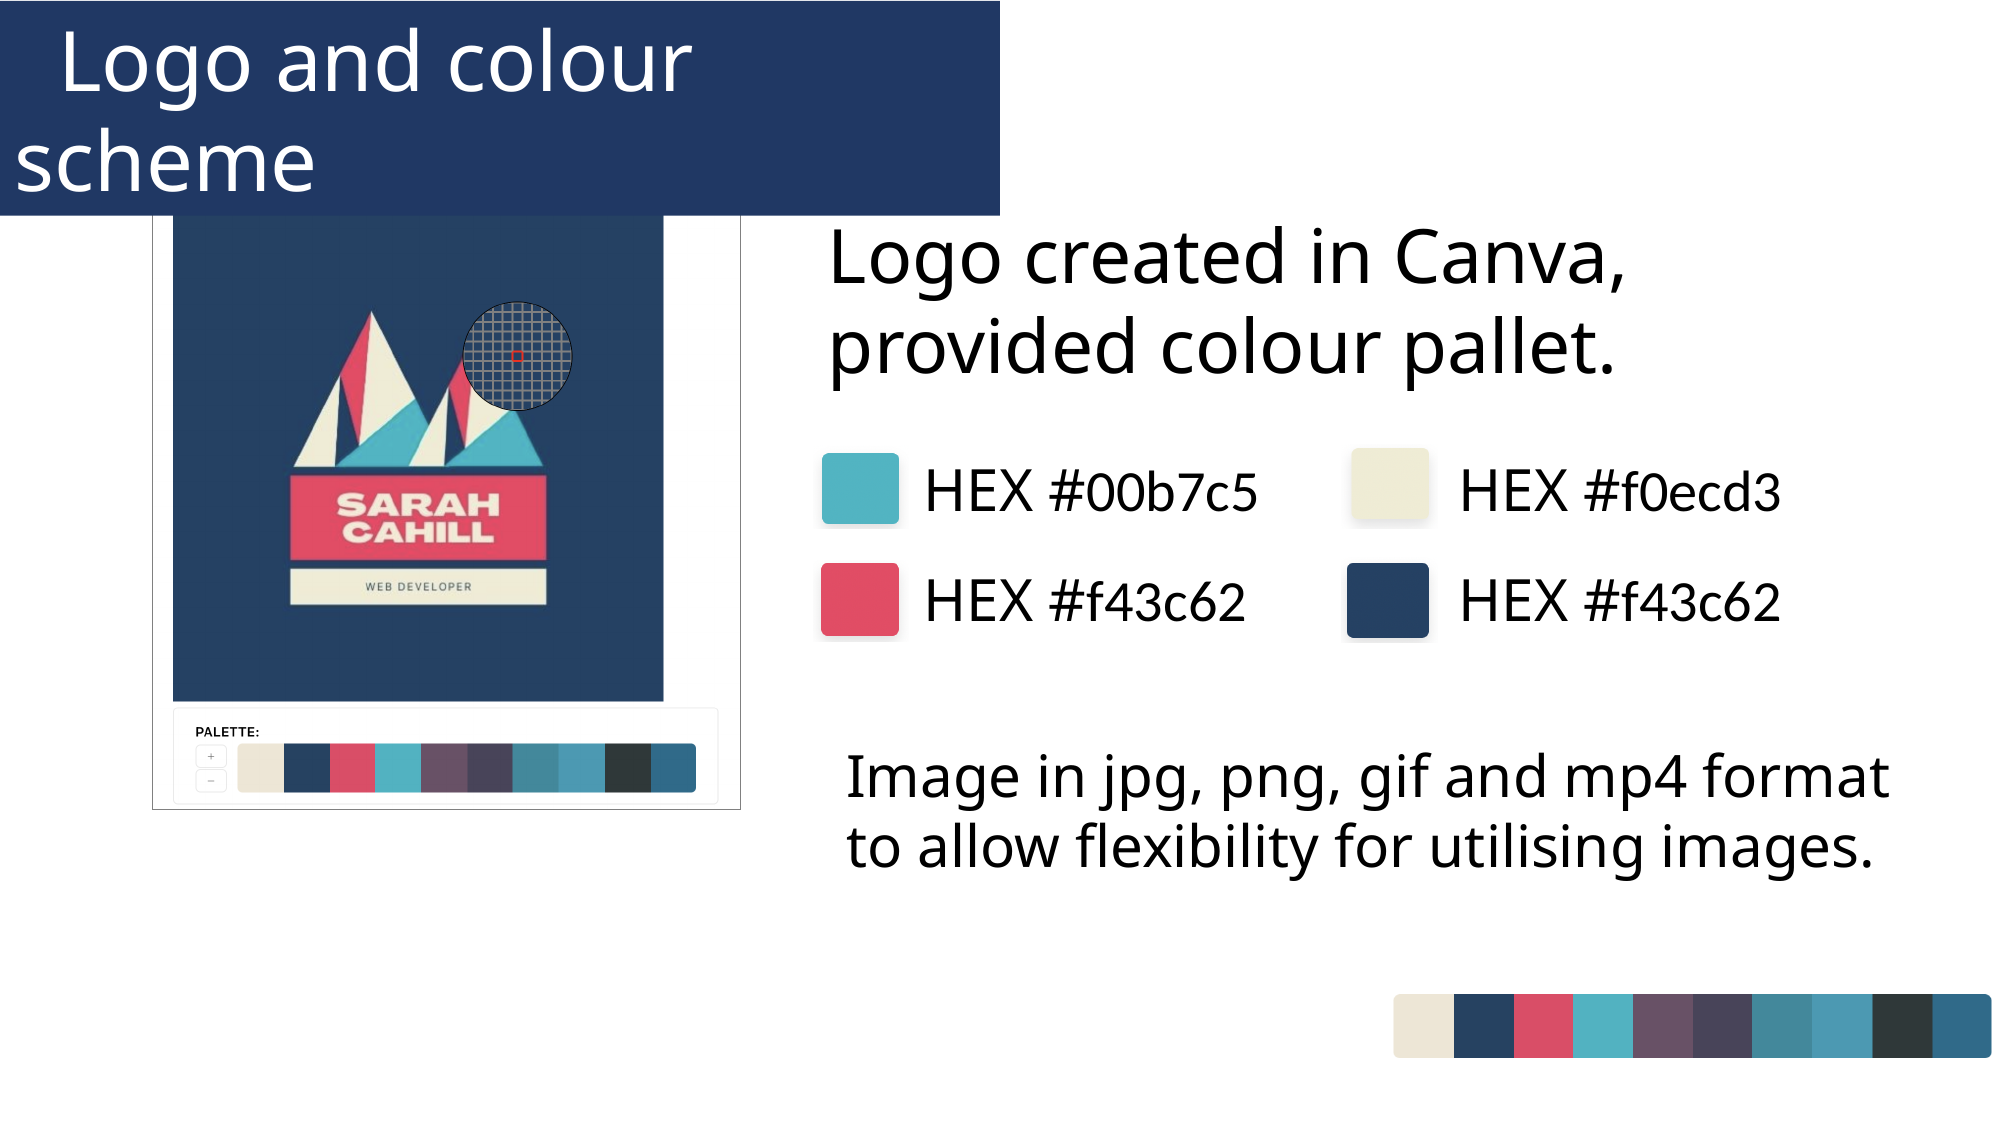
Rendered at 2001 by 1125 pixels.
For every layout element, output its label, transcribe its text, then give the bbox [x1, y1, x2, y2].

picture [813, 445, 909, 529]
picture [1389, 990, 2000, 1061]
picture [813, 560, 909, 642]
picture [1341, 444, 1438, 529]
picture [152, 203, 741, 810]
text_box Logo created in Canva, provided colour pallet. [813, 201, 1857, 396]
text_box HEX #f0ecd3 HEX #f43c62 [1443, 445, 1848, 641]
picture [1341, 557, 1438, 643]
text_box Logo and colour scheme [0, 0, 1000, 216]
text_box Image in jpg, png, gif and mp4 format to allow flexibility for utilising images. [831, 731, 1949, 887]
text_box HEX #00b7c5 HEX #f43c62 [908, 445, 1313, 641]
